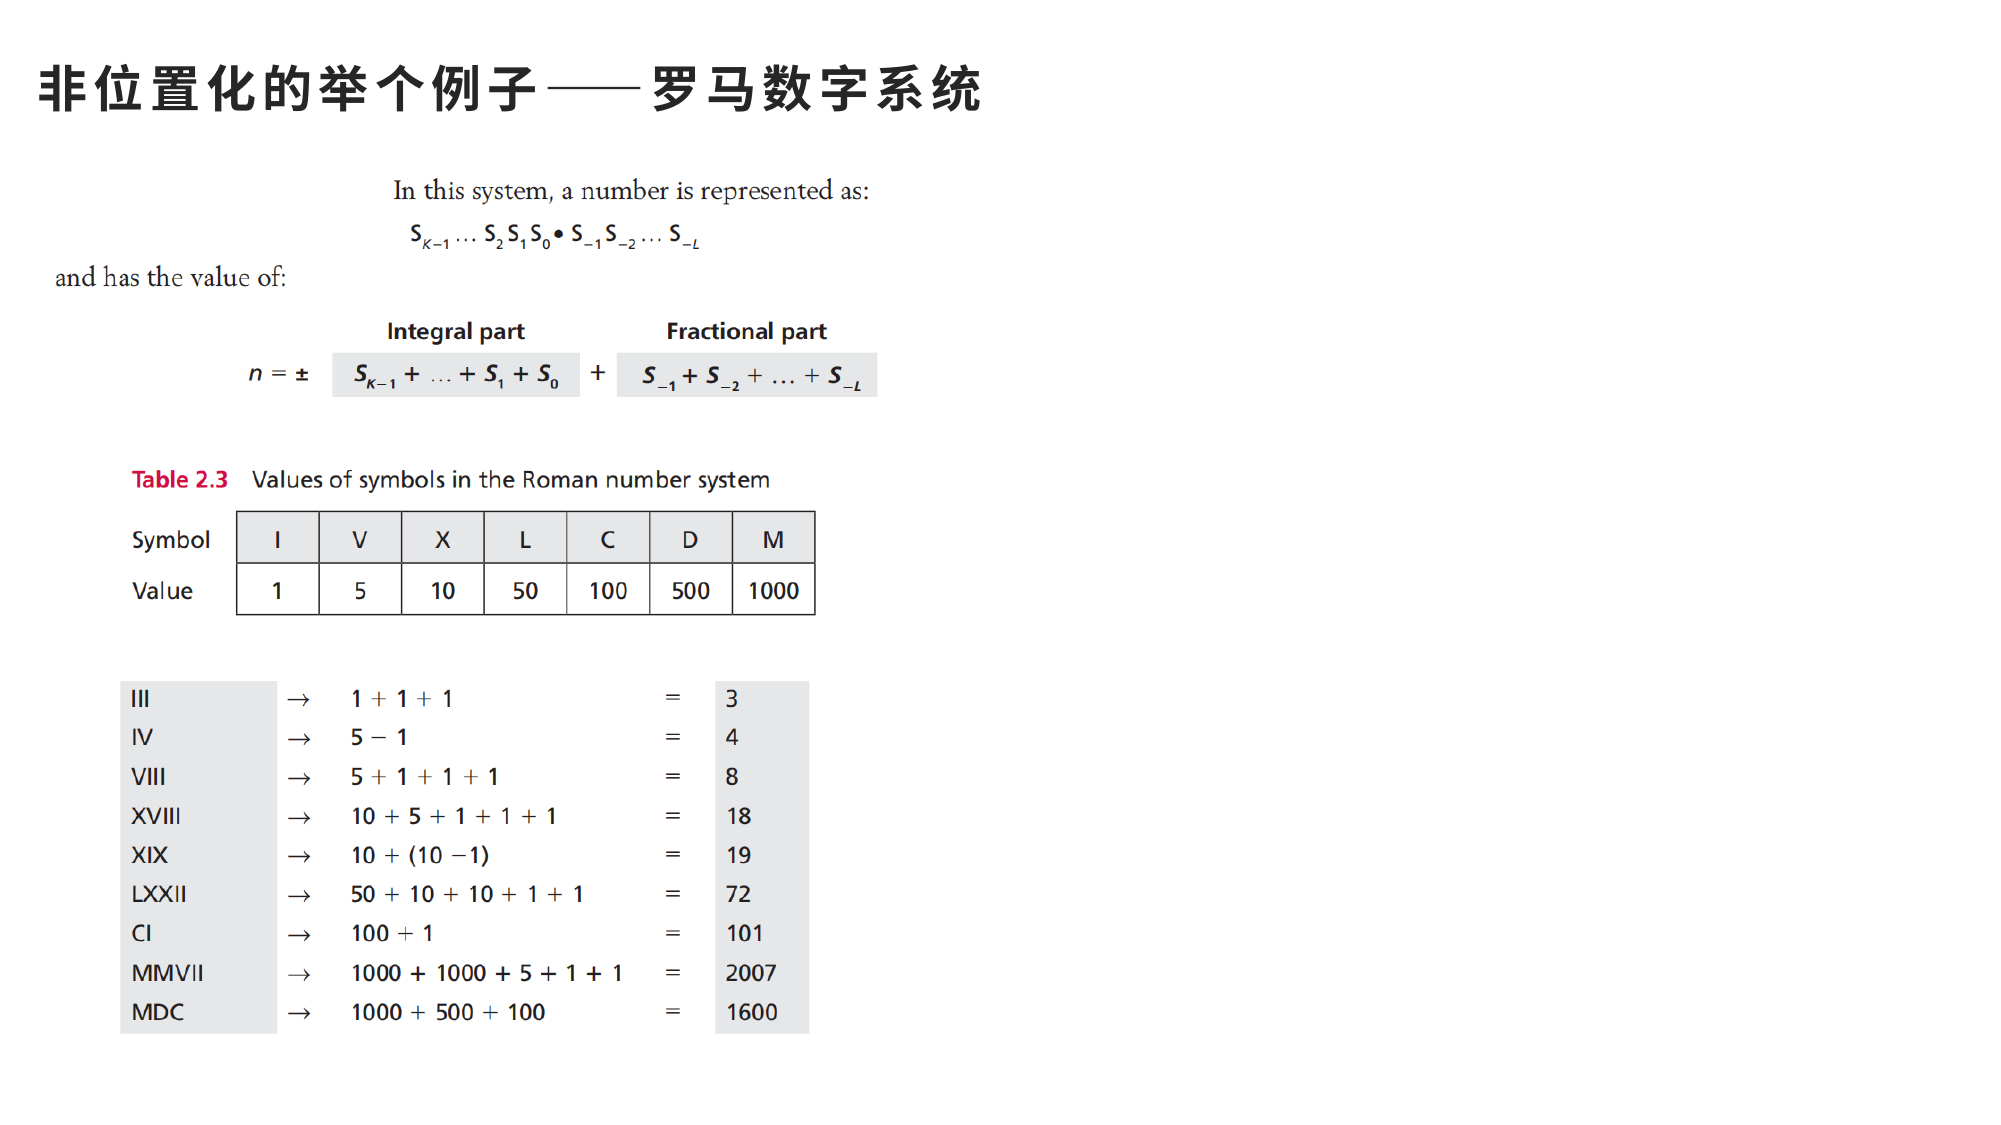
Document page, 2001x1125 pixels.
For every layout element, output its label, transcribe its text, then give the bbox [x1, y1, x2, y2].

picture [30, 168, 1020, 415]
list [94, 461, 836, 627]
title 非位置化的举个例子——罗马数字系统 [23, 30, 1823, 146]
picture [92, 664, 836, 1053]
